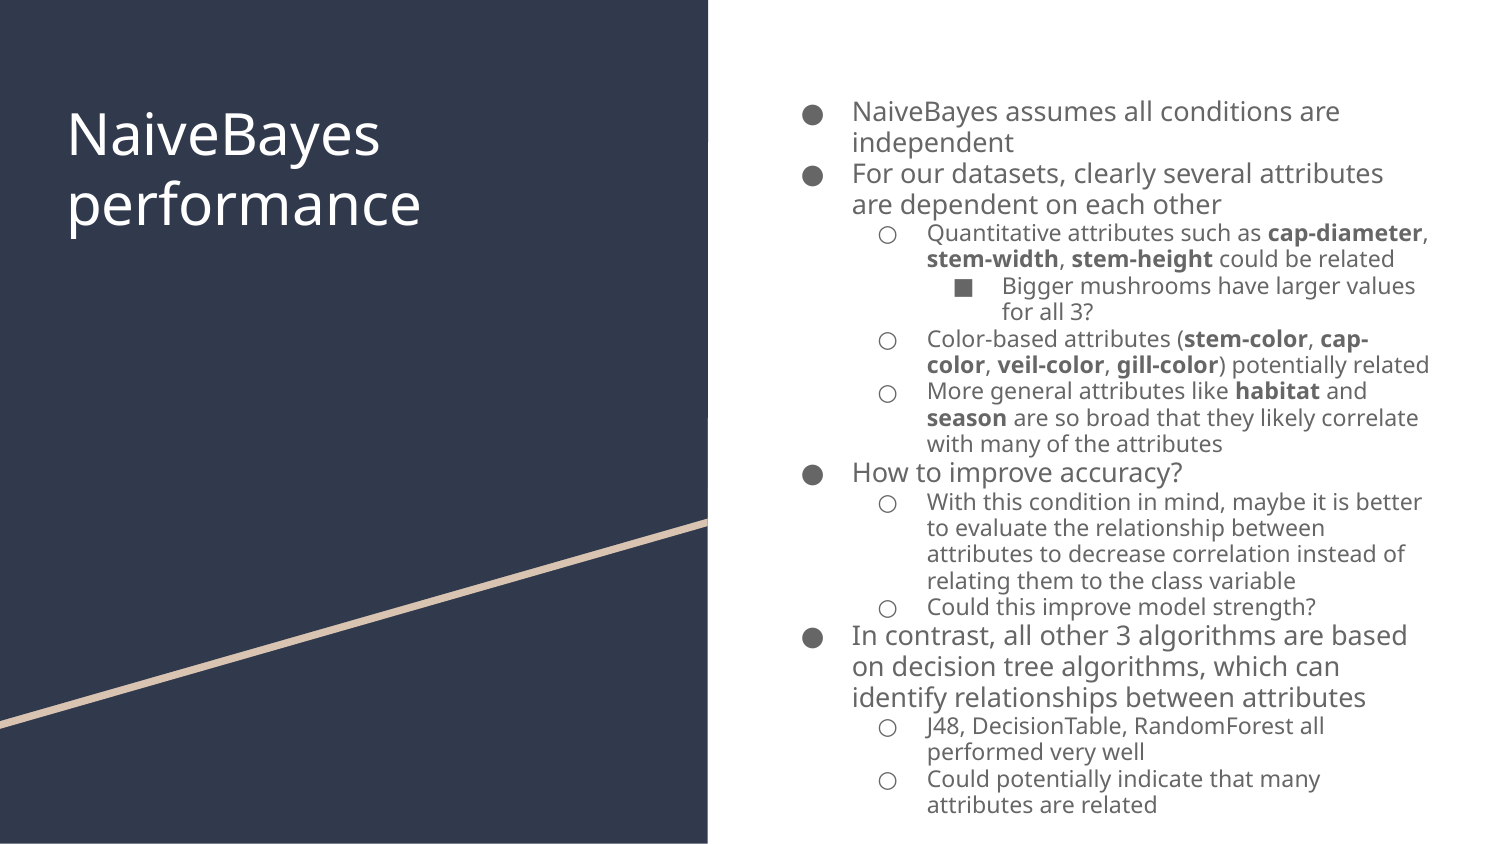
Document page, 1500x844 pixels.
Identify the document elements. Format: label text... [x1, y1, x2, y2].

list NaiveBayes assumes all conditions are independent For our datasets, clearly several attributes are dependent on each other Quantitative attributes such as cap-diameter, stem-width, stem-height could be related Bigger mushrooms have larger values for all 3? Color-based attributes (stem-color, cap-color, veil-color, gill-color) potentially related More general attributes like habitat and season are so broad that they likely correlate with many of the attributes How to improve accuracy? With this condition in mind, maybe it is better to evaluate the relationship between attributes to decrease correlation instead of relating them to the class variable Could this improve model strength? In contrast, all other 3 algorithms are based on decision tree algorithms, which can identify relationships between attributes J48, DecisionTable, RandomForest all performed very well Could potentially indicate that many attributes are related [761, 82, 1446, 755]
title NaiveBayes performance [51, 82, 660, 494]
